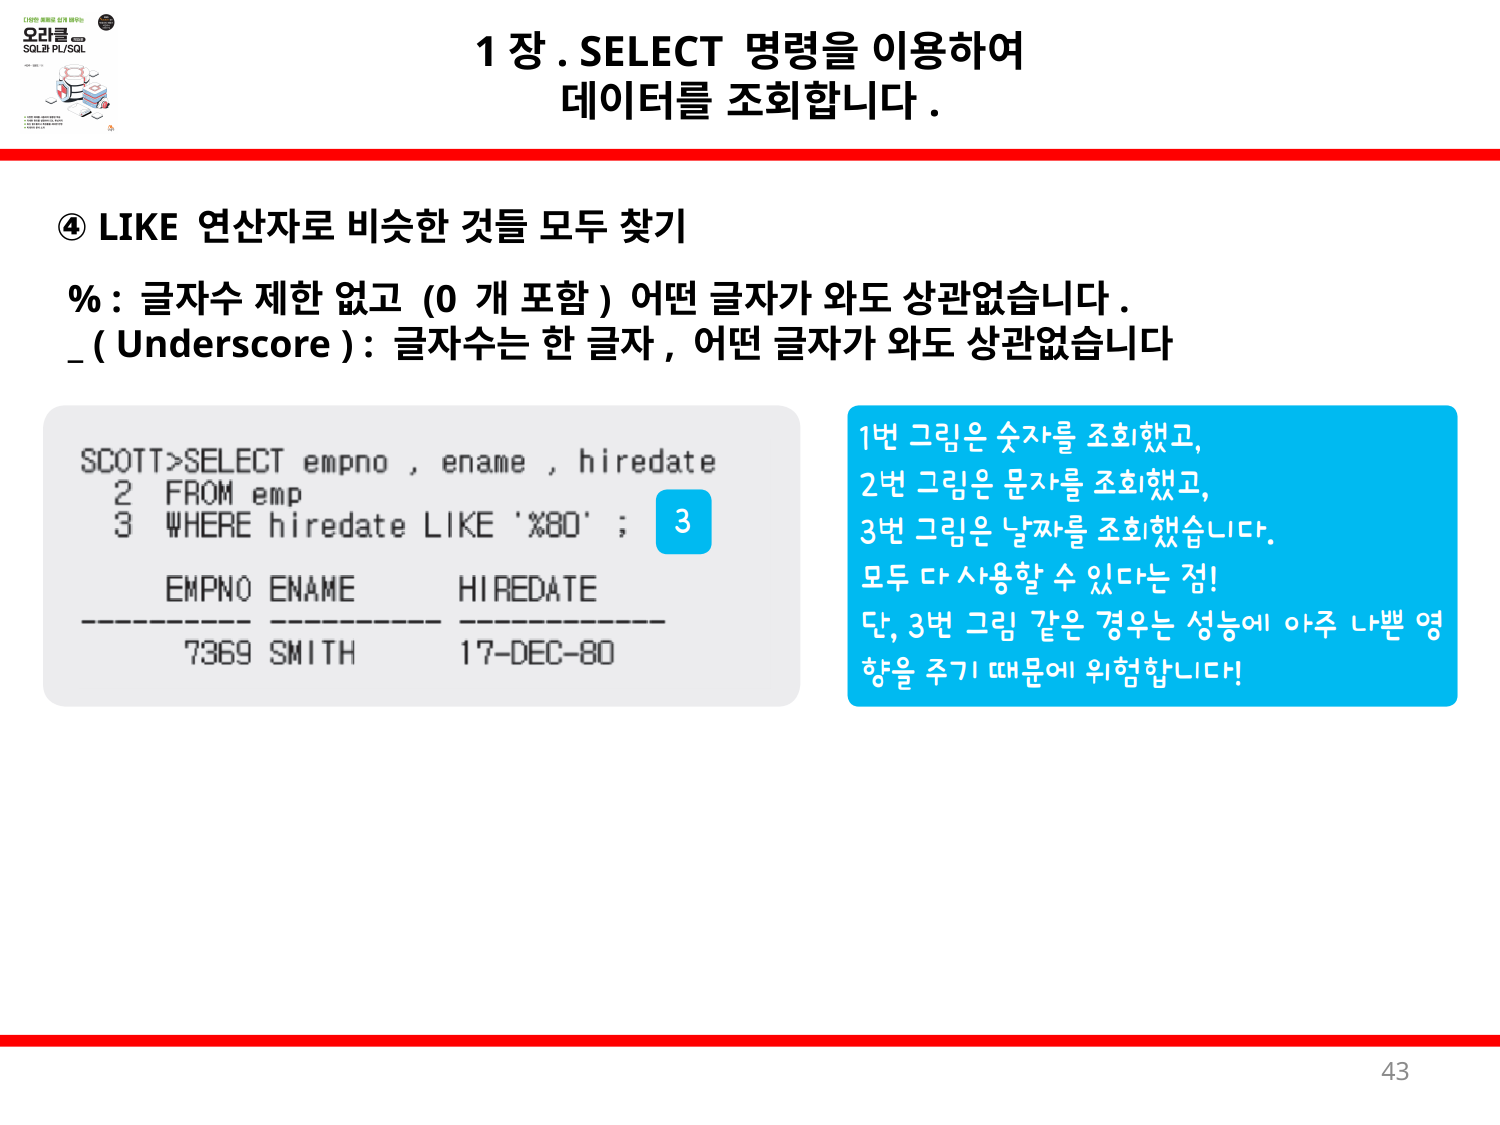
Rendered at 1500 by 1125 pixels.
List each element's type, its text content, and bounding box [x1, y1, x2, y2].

text_box ④ LIKE 연산자로 비슷한 것들 모두 찾기 [39, 182, 1177, 269]
picture [19, 12, 118, 134]
text_box % : 글자수 제한 없고 (0 개 포함) 어떤 글자가 와도 상관없습니다. _ ( Underscore ) : 글자수는 한 글자, 어떤 글자가 와도 상관없습니다 [51, 241, 1449, 397]
text_box 1장. SELECT 명령을 이용하여 데이터를 조회합니다. [252, 0, 1260, 151]
picture [37, 398, 1463, 715]
text_box [0, 147, 1500, 163]
text_box [0, 1033, 1500, 1049]
slide_number 43 [1074, 1042, 1425, 1103]
